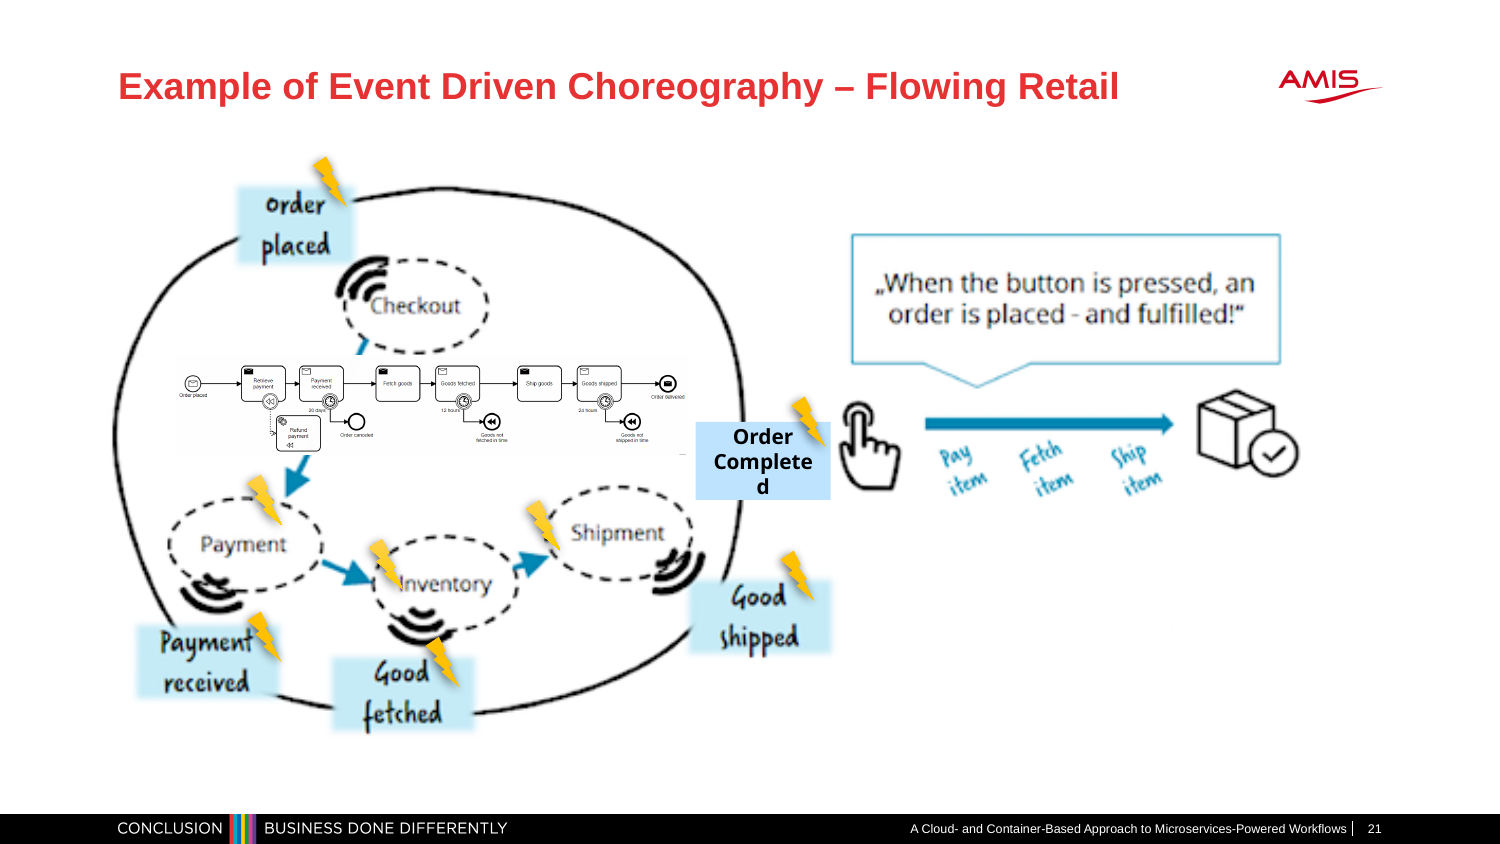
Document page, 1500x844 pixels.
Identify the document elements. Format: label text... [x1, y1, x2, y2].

slide_number 21 [1358, 820, 1382, 839]
picture [54, 124, 1324, 749]
picture [239, 814, 1500, 844]
picture [0, 814, 236, 844]
picture [1205, 58, 1388, 106]
footer A Cloud- and Container-Based Approach to Microservices-Powered Workflows [814, 820, 1347, 839]
title Example of Event Driven Choreography – Flowing Retail [118, 47, 1205, 124]
